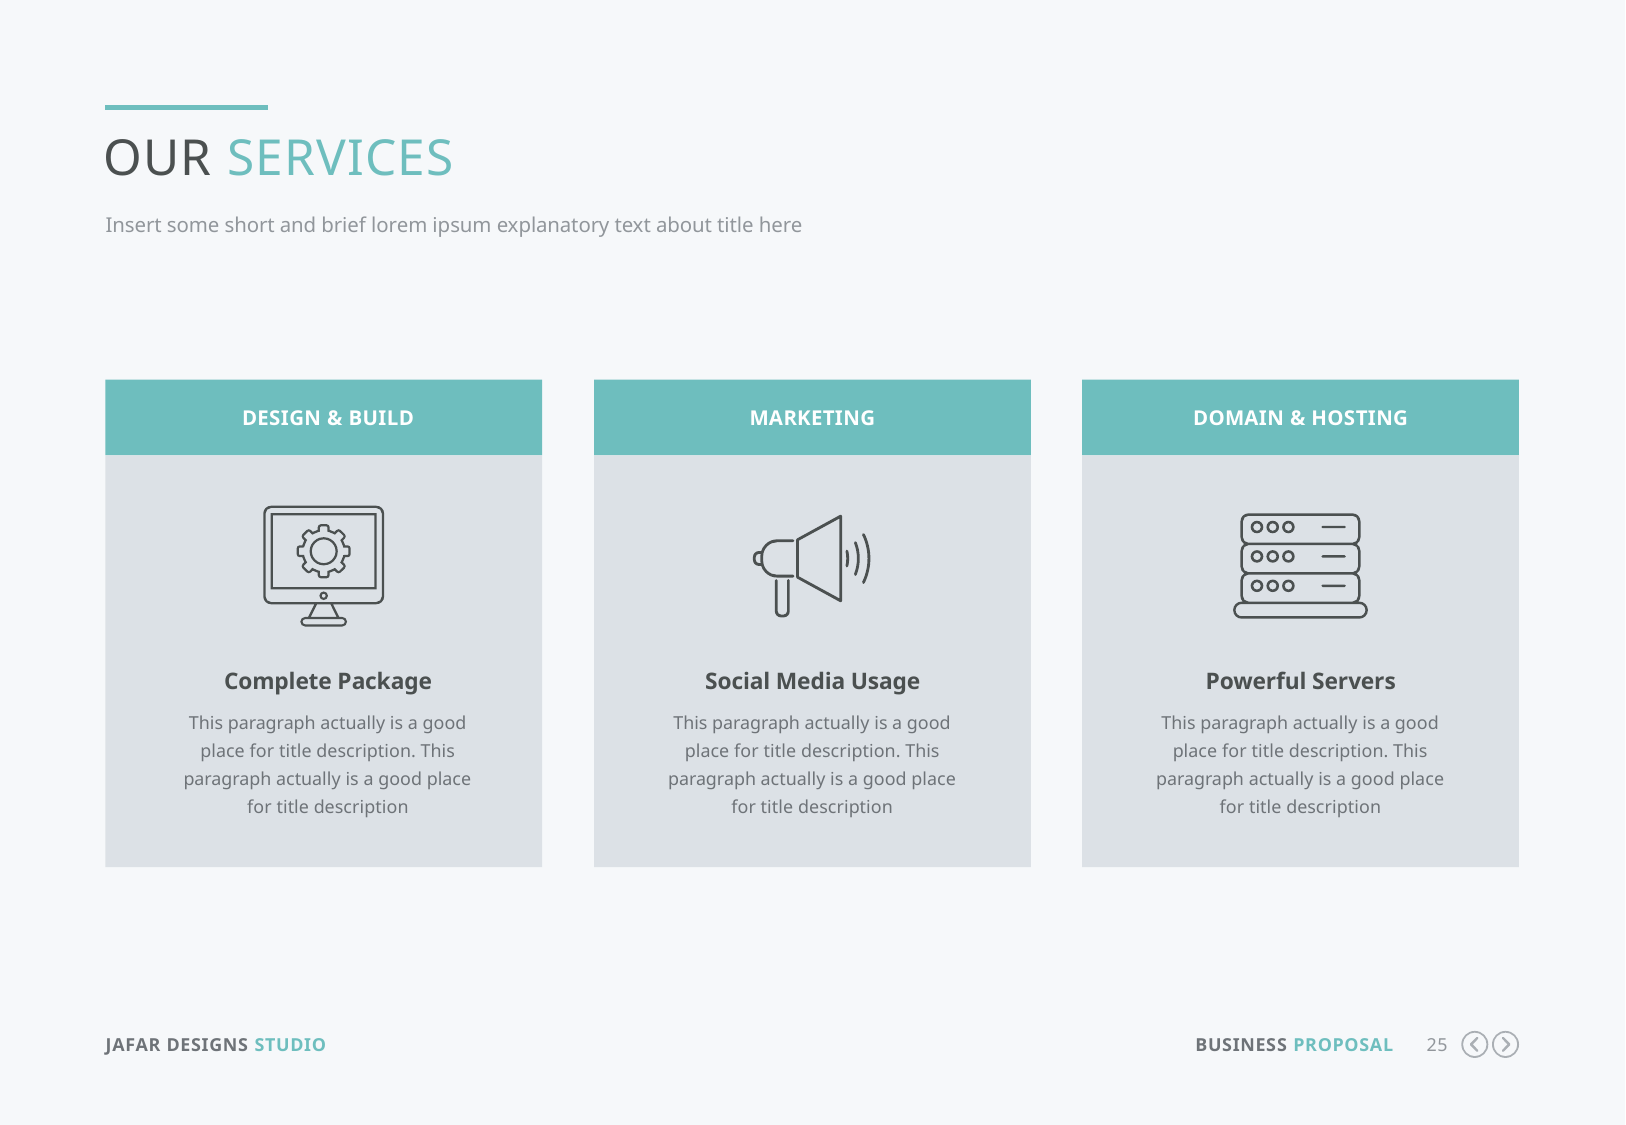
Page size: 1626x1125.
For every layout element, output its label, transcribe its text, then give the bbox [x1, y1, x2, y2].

text_box [796, 514, 843, 603]
text_box [845, 549, 850, 568]
list Insert some short and brief lorem ipsum explanatory text about title here [105, 209, 1519, 241]
text_box [1081, 456, 1520, 868]
list Our Services [103, 125, 1518, 188]
text_box [752, 539, 795, 578]
text_box [1233, 513, 1368, 619]
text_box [663, 666, 962, 819]
text_box [104, 379, 543, 456]
text_box [104, 456, 543, 868]
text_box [174, 666, 481, 819]
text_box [1151, 666, 1450, 819]
text_box [862, 533, 871, 584]
text_box Marketing [663, 405, 962, 430]
text_box [593, 456, 1032, 868]
text_box Domain & Hosting [1151, 405, 1450, 430]
text_box [263, 505, 385, 627]
text_box [774, 579, 790, 618]
text_box [854, 541, 860, 576]
text_box [1081, 379, 1520, 456]
text_box Design & Build [174, 405, 481, 430]
text_box [593, 379, 1032, 456]
